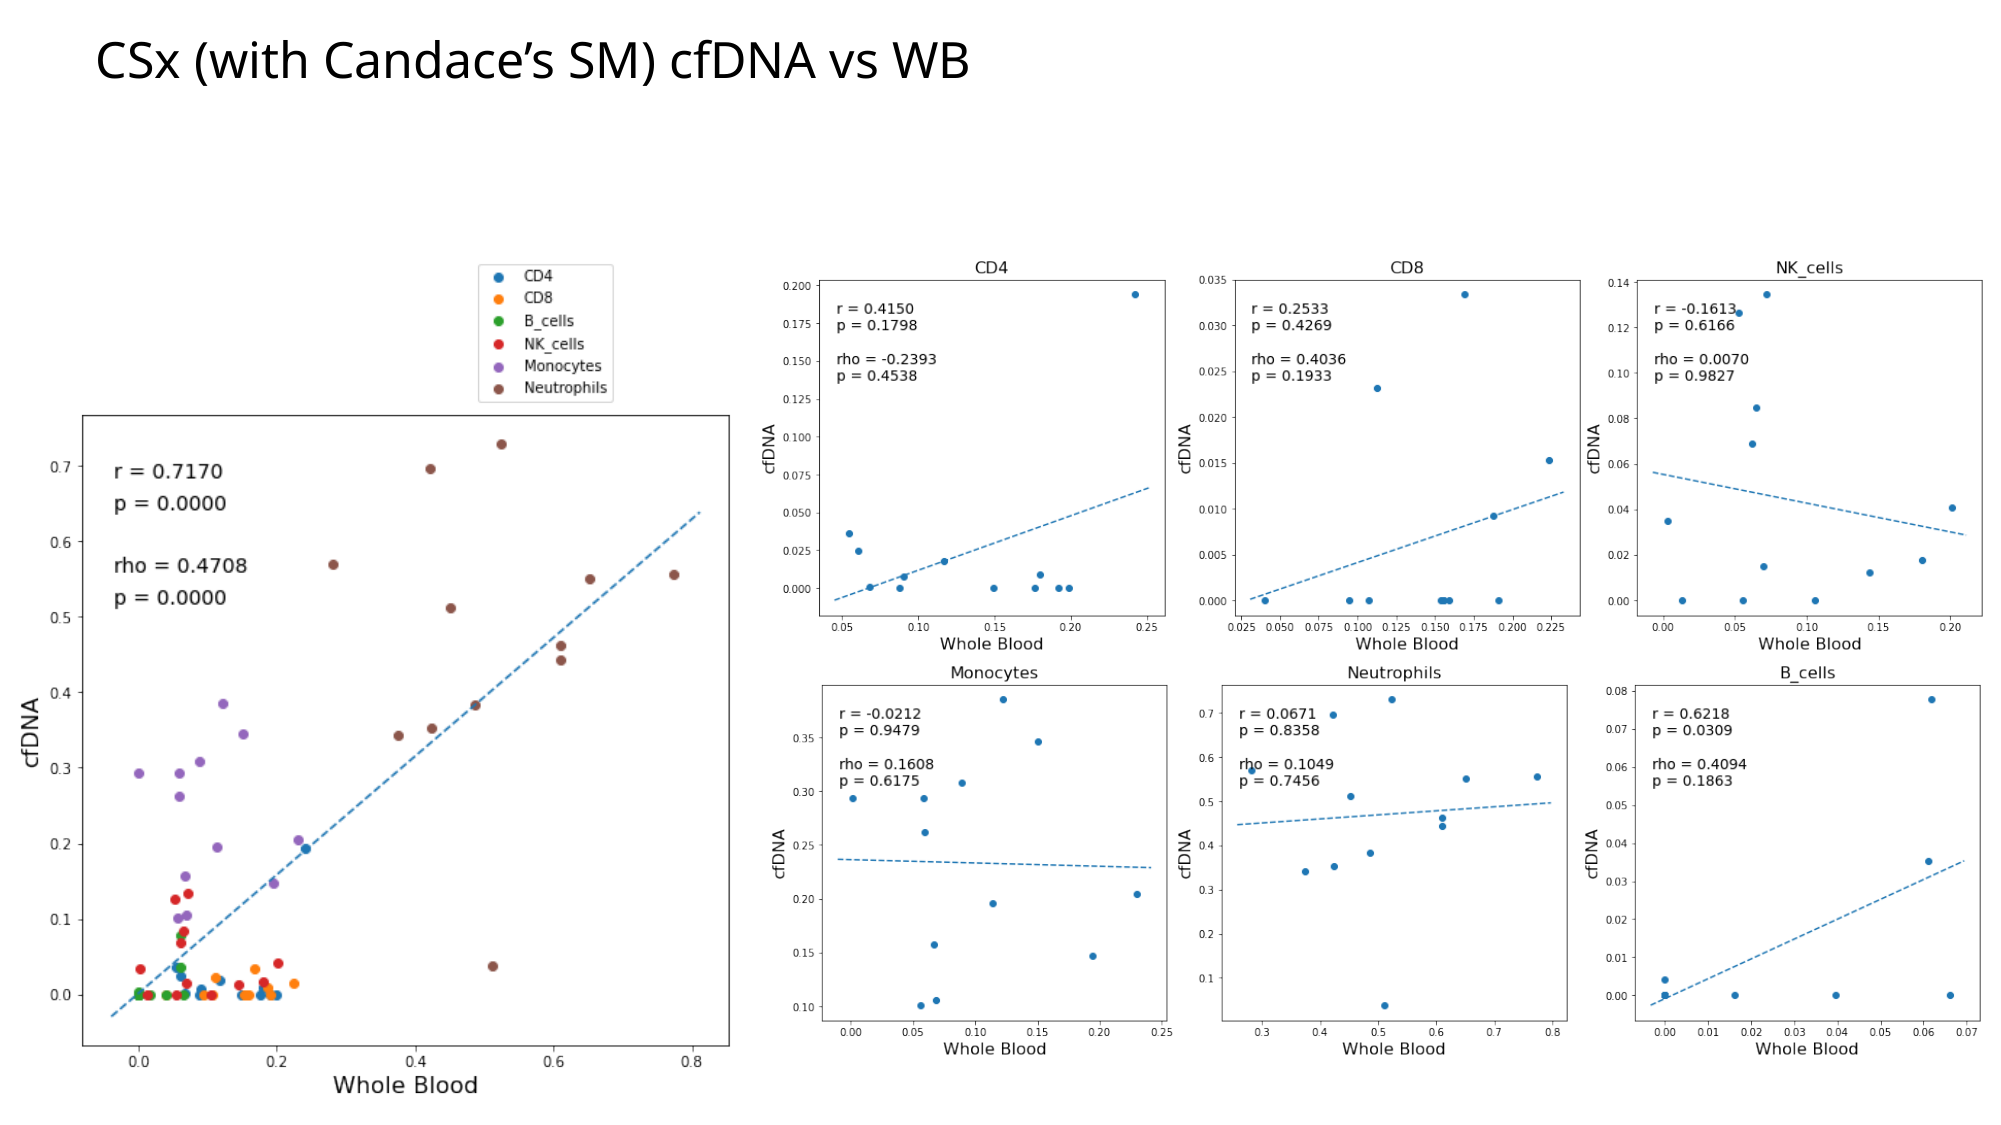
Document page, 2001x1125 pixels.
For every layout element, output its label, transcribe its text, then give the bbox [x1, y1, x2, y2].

picture [755, 254, 1989, 1065]
title CSx (with Candace’s SM) cfDNA vs WB [80, 26, 1806, 99]
picture [11, 254, 739, 1108]
